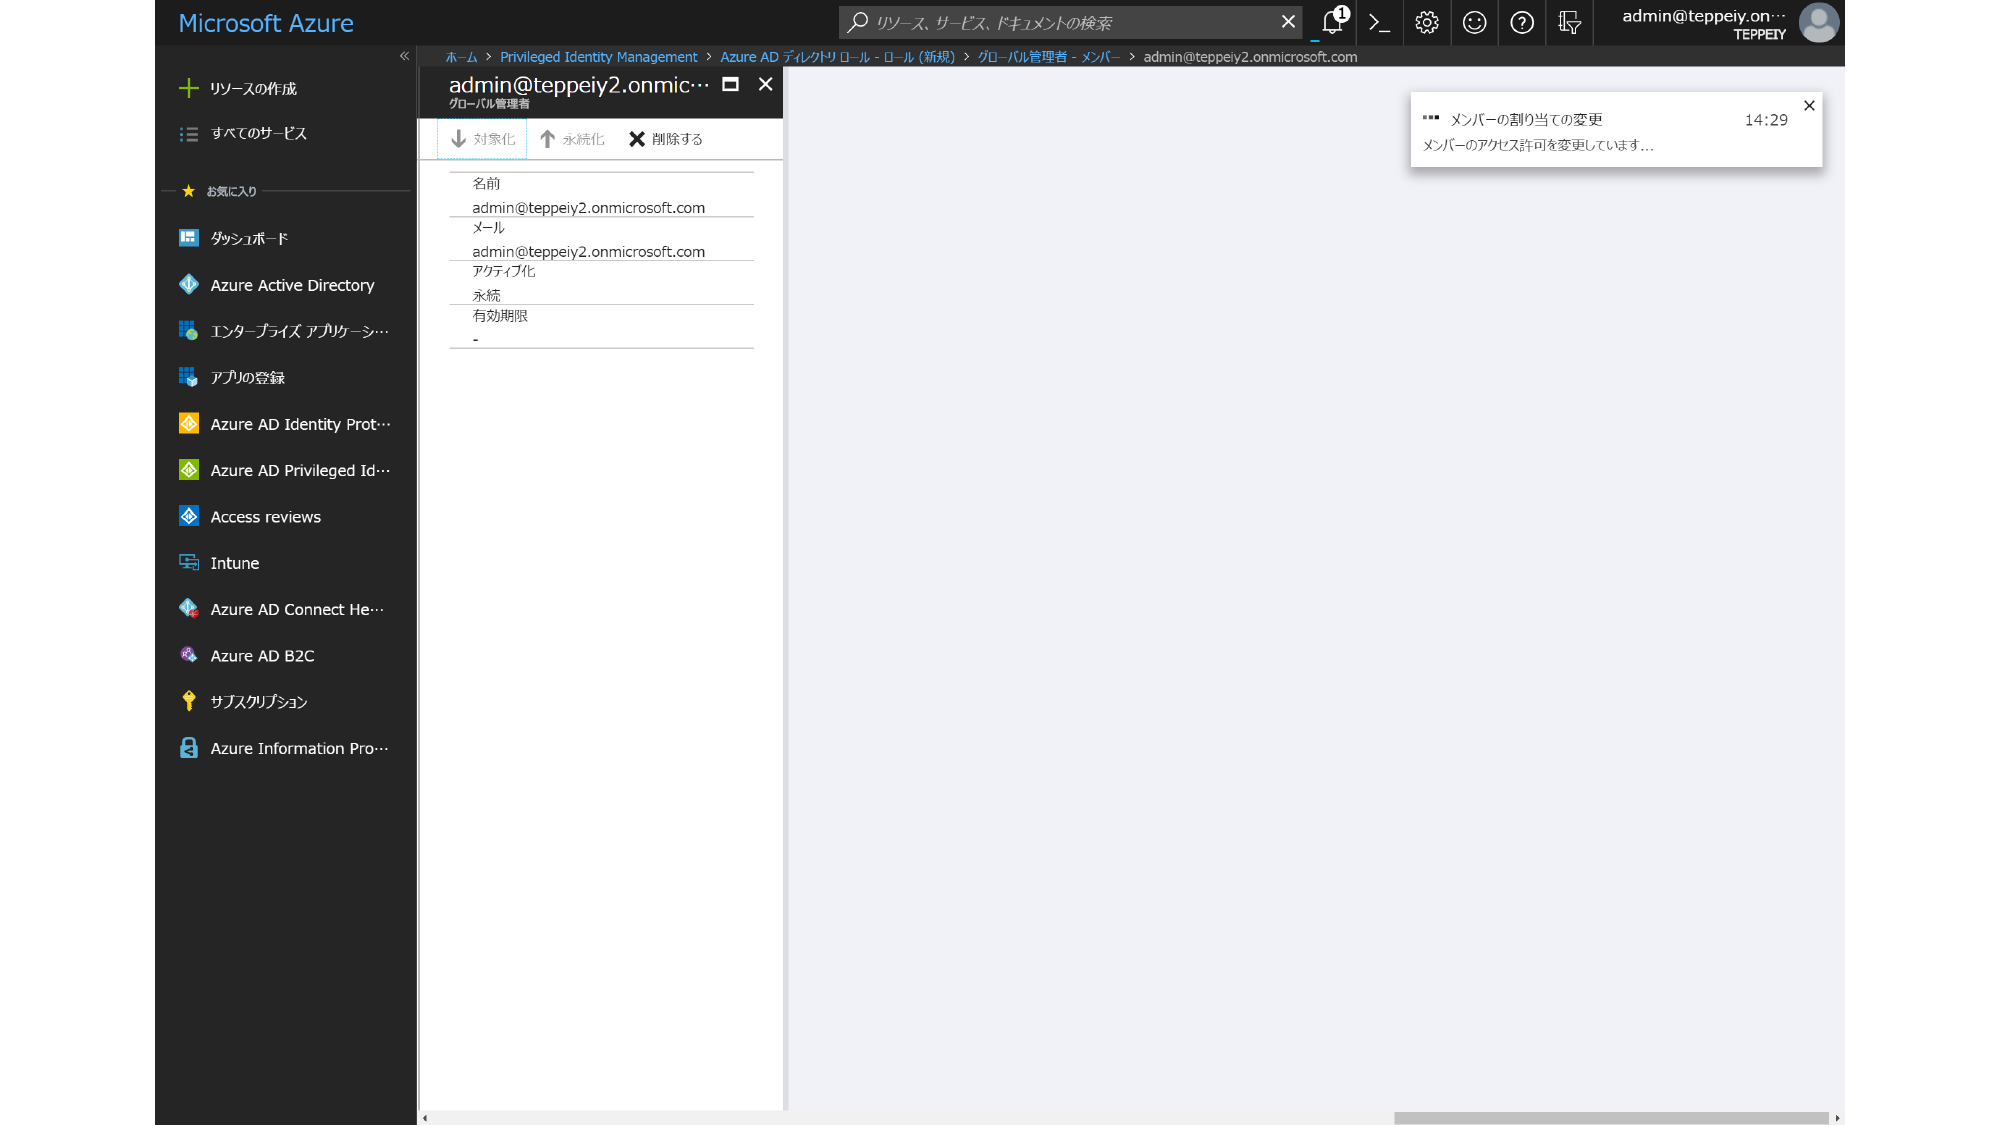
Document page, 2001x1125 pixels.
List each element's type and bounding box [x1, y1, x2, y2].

picture [155, 0, 1845, 1125]
